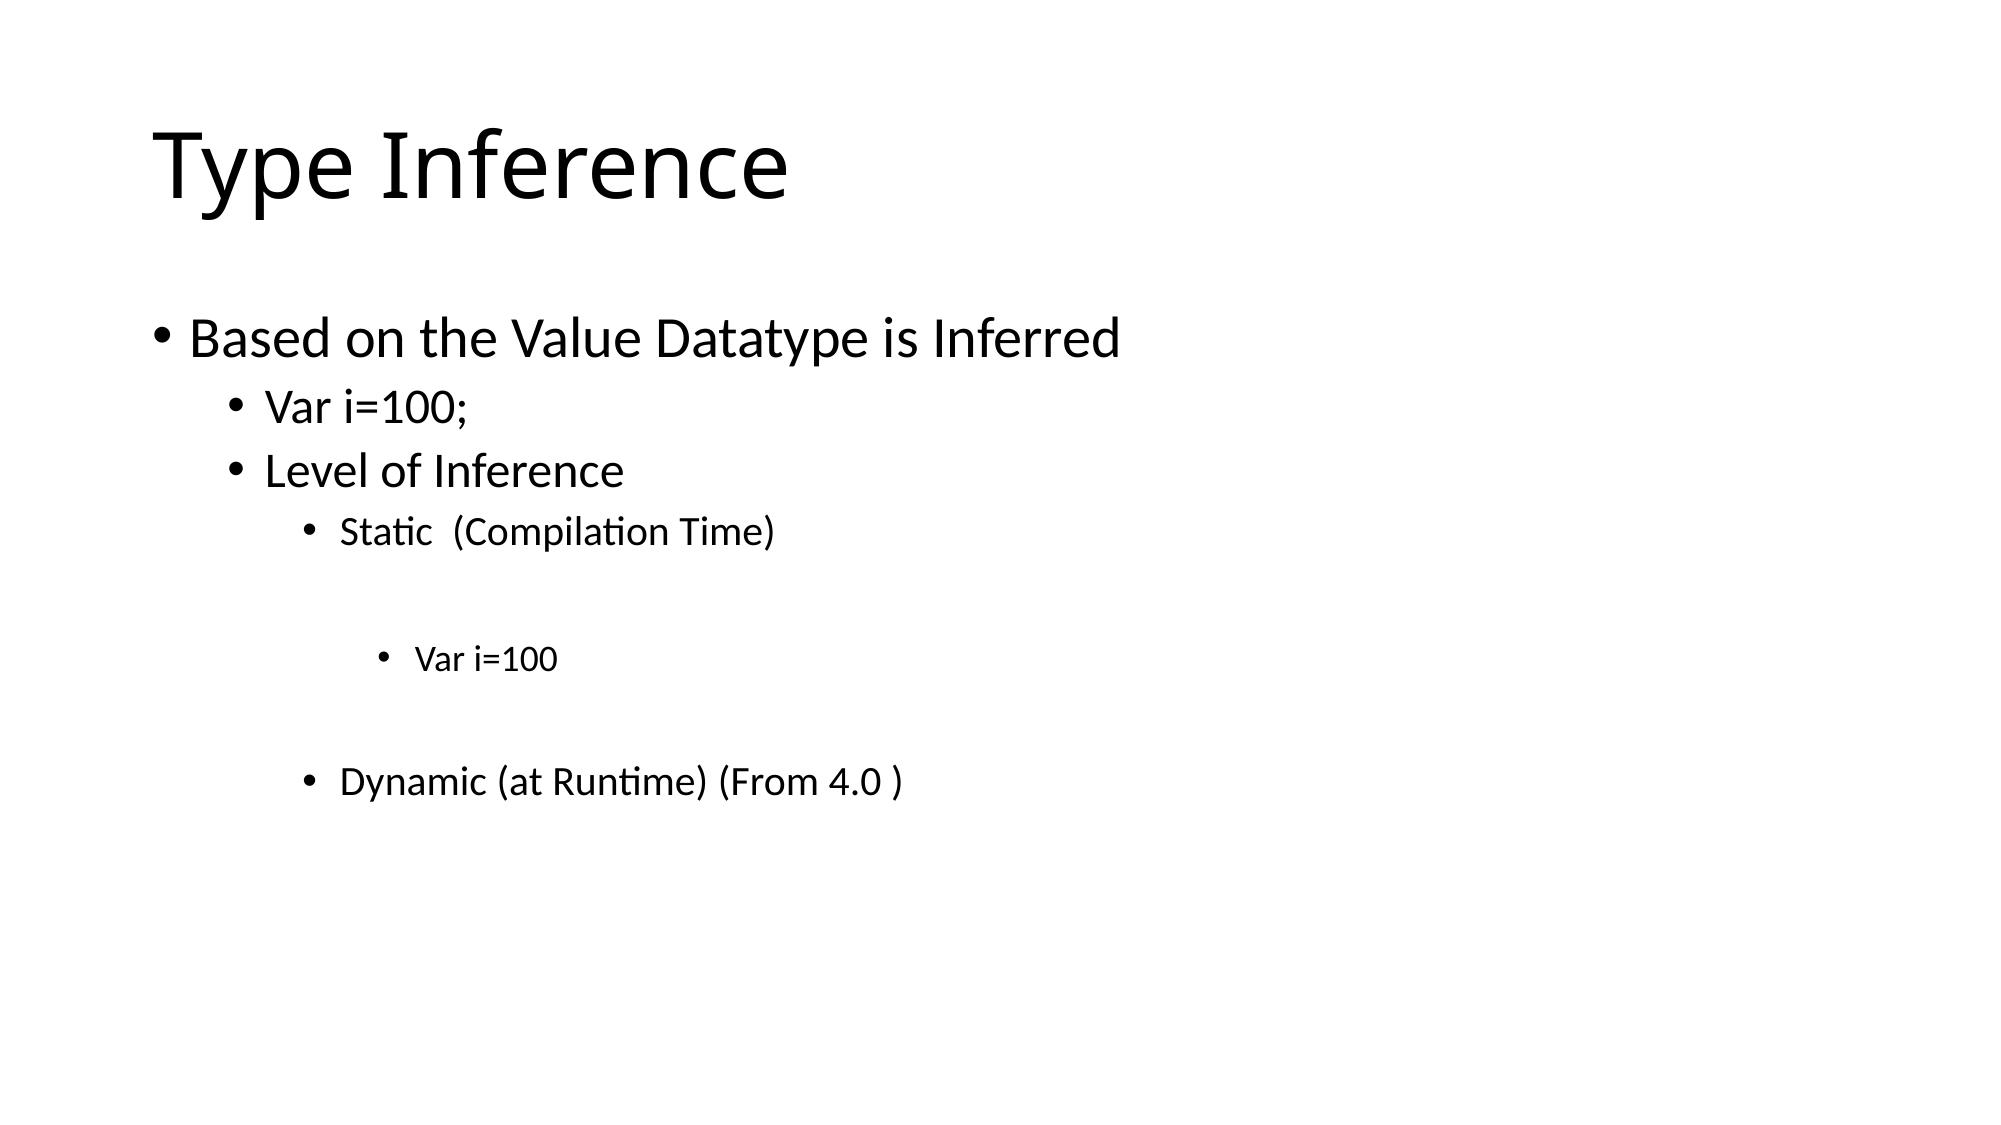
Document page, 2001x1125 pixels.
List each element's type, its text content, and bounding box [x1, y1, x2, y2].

title Type Inference [137, 59, 1863, 278]
list Based on the Value Datatype is Inferred Var i=100; Level of Inference Static (Compilation Time) Var i=100 Dynamic (at Runtime) (From 4.0 ) [137, 299, 1863, 1014]
